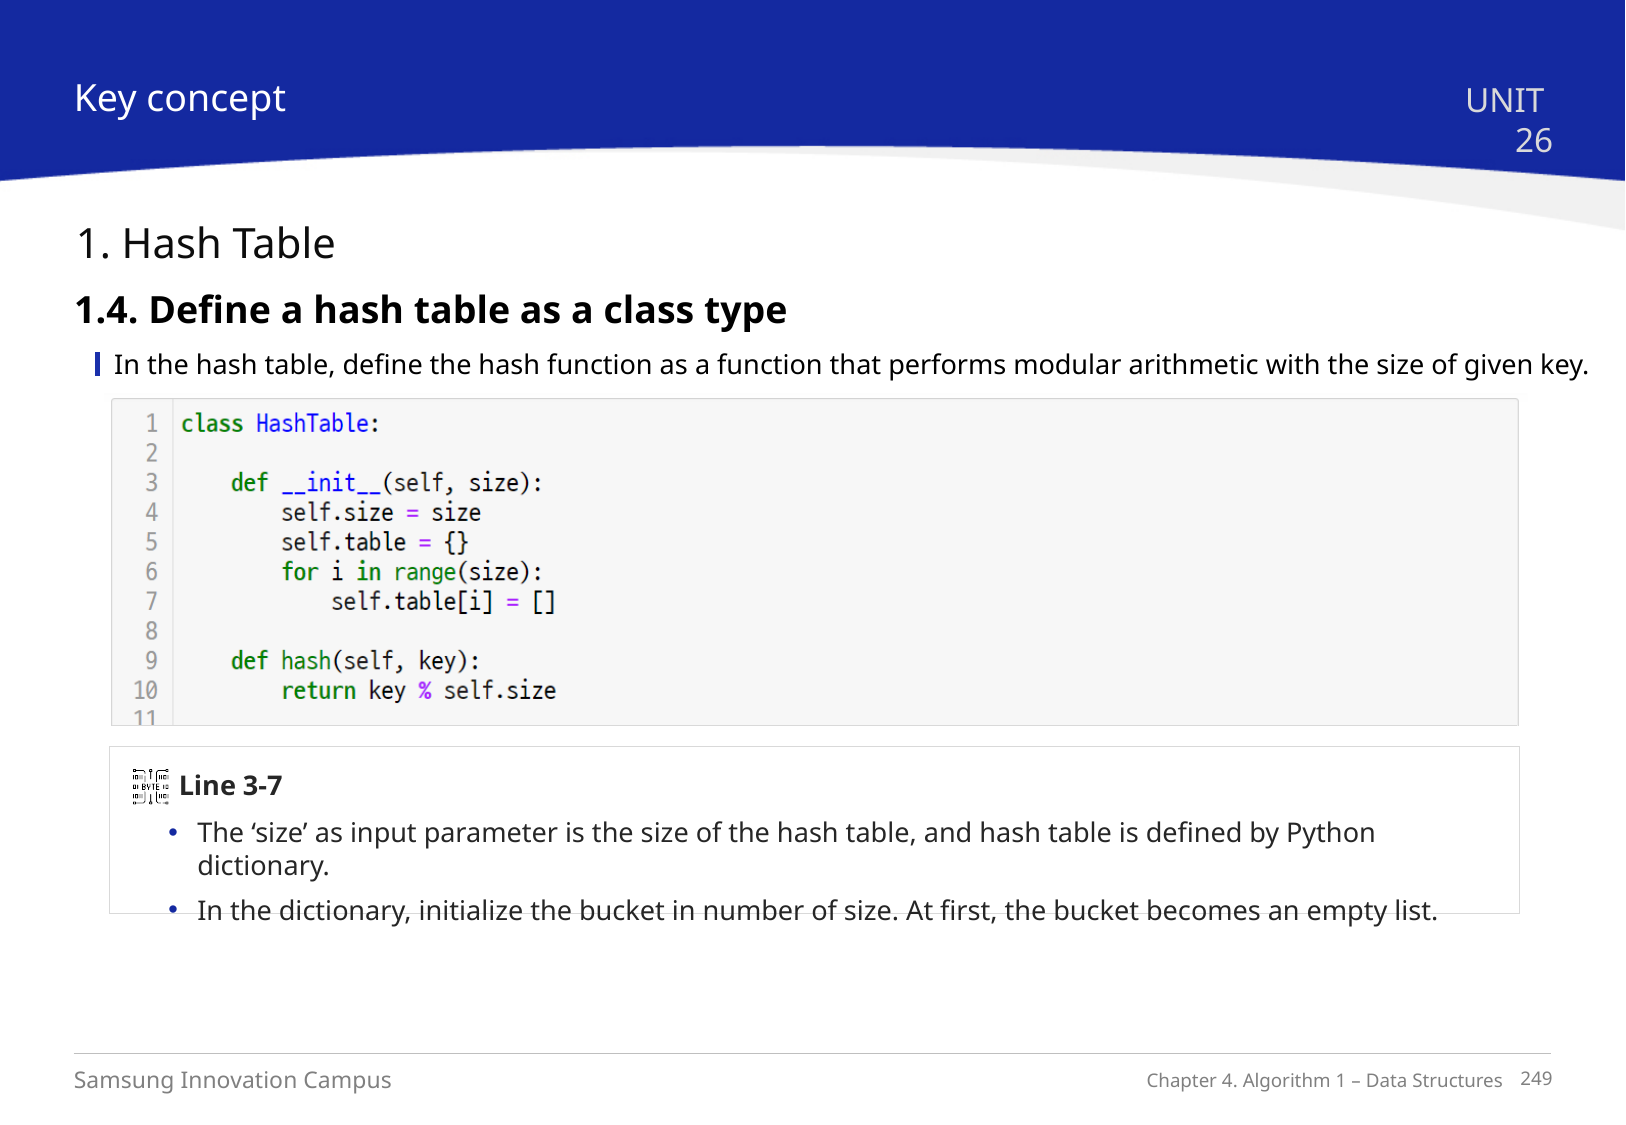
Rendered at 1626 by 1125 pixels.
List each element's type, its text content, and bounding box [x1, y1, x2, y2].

text_box UNIT 26 [1422, 78, 1554, 159]
text_box In the hash table, define the hash function as a function that performs modular arithmetic with the size of given key. [94, 346, 1594, 381]
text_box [109, 746, 1520, 914]
text_box Key concept [73, 73, 981, 120]
picture [0, 0, 1625, 1125]
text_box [59, 216, 1554, 339]
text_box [104, 393, 1528, 726]
